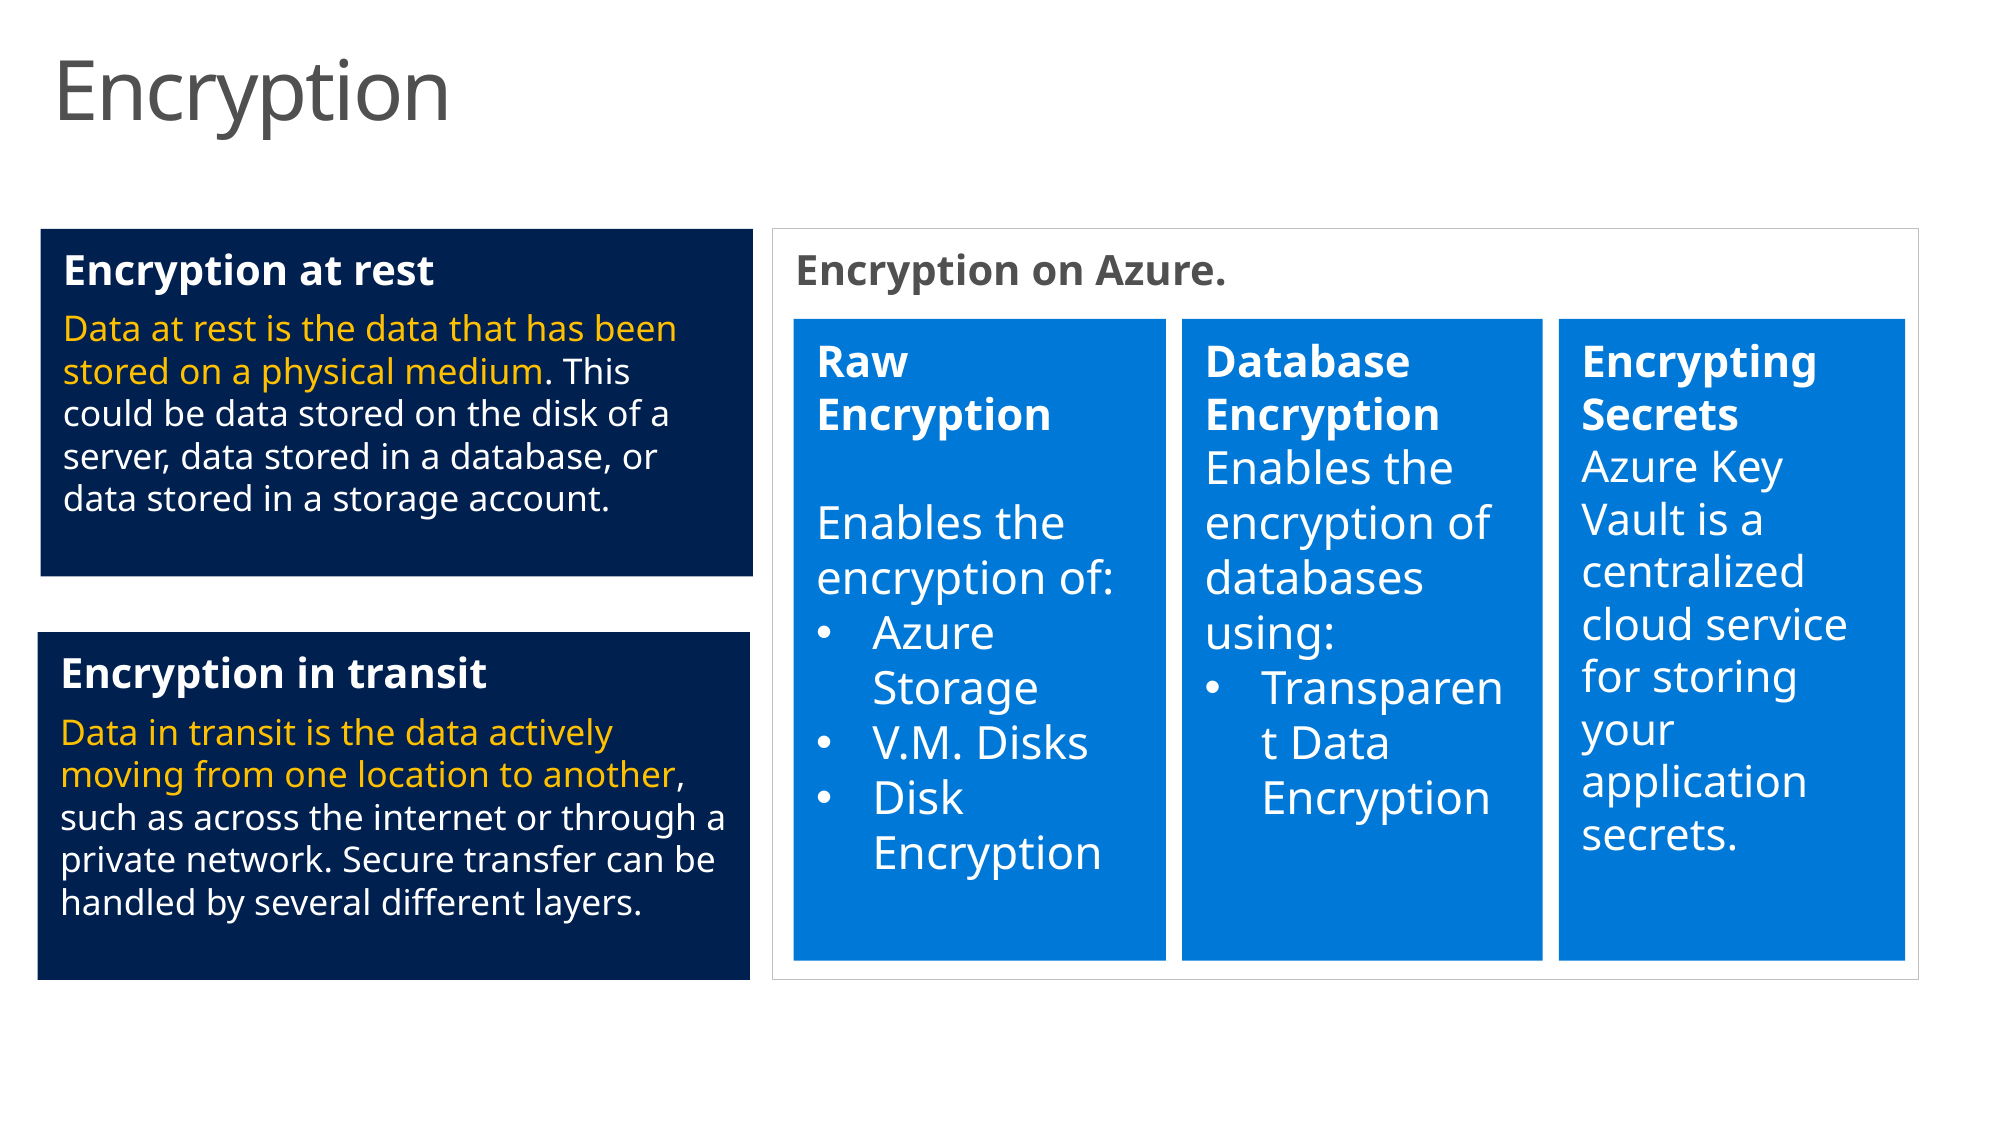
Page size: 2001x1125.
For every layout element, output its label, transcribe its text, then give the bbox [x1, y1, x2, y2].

text_box Encryption at rest Data at rest is the data that has been stored on a physical medium. This could be data stored on the disk of a server, data stored in a database, or data stored in a storage account. [40, 228, 753, 577]
text_box Encryption in transit Data in transit is the data actively moving from one location to another, such as across the internet or through a private network. Secure transfer can be handled by several different layers. [37, 632, 750, 980]
title Encryption [37, 37, 1957, 188]
text_box Encryption on Azure. [772, 228, 1919, 980]
